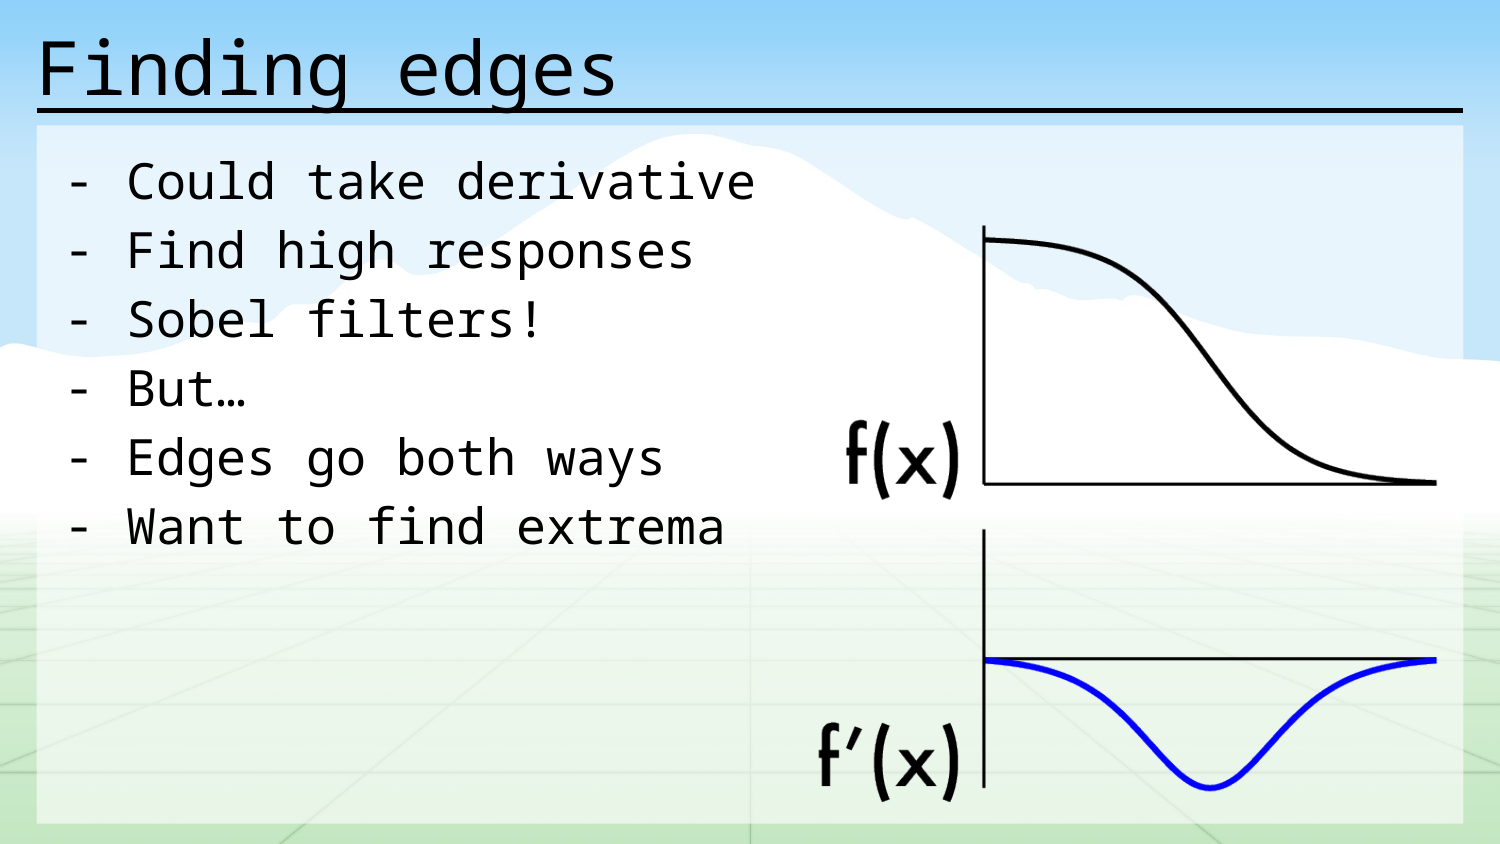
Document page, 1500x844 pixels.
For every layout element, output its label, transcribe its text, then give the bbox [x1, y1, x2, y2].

list Could take derivative Find high responses Sobel filters! But… Edges go both ways Want to find extrema [36, 125, 1464, 824]
title Finding edges [20, 31, 1479, 126]
picture [0, 0, 1500, 844]
